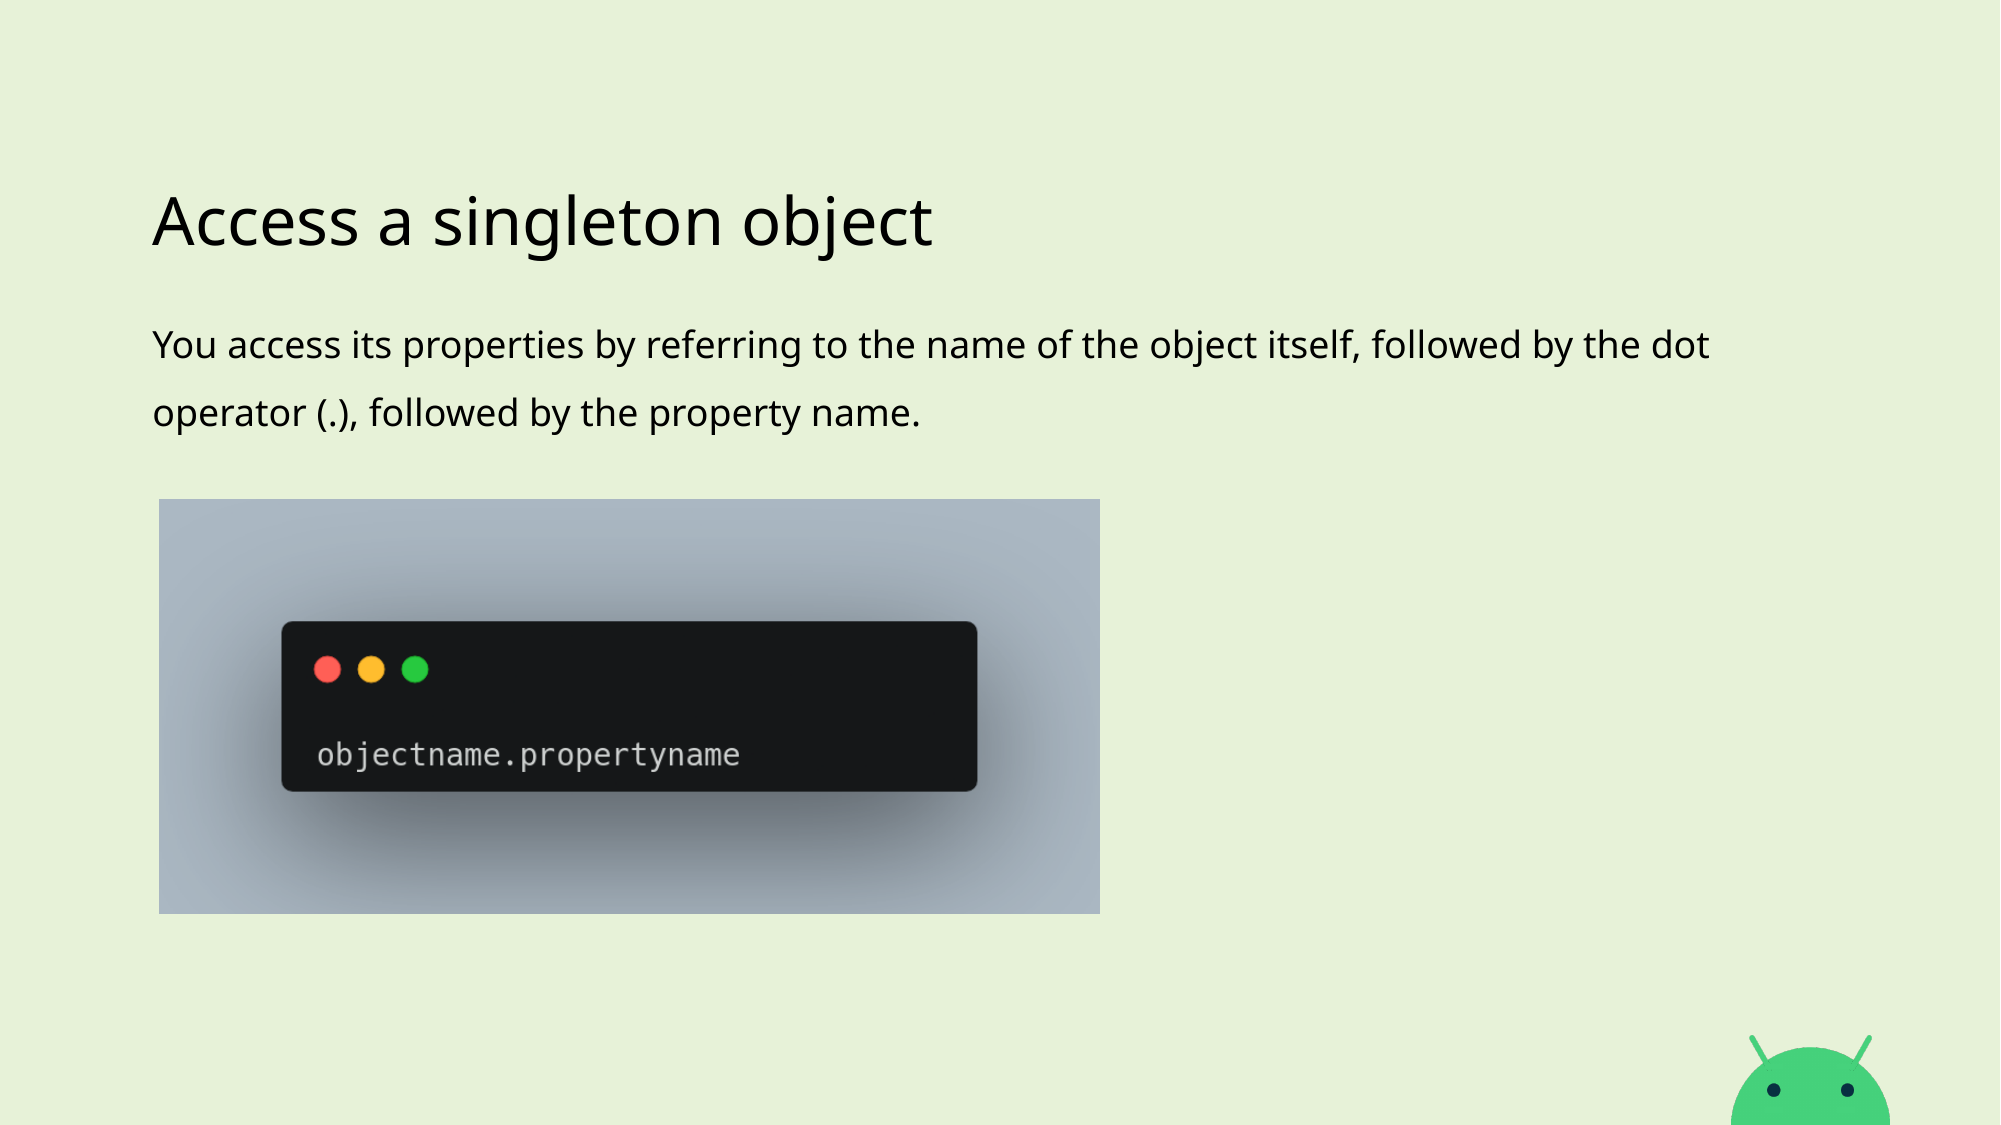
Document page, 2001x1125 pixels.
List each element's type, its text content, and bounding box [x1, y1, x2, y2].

title Access a singleton object [137, 114, 1863, 291]
picture [1731, 1035, 1890, 1120]
text_box [1730, 1118, 1891, 1125]
picture [158, 499, 1100, 914]
list You access its properties by referring to the name of the object itself, followed by the dot operator (.), followed by the property name. [137, 291, 1863, 601]
